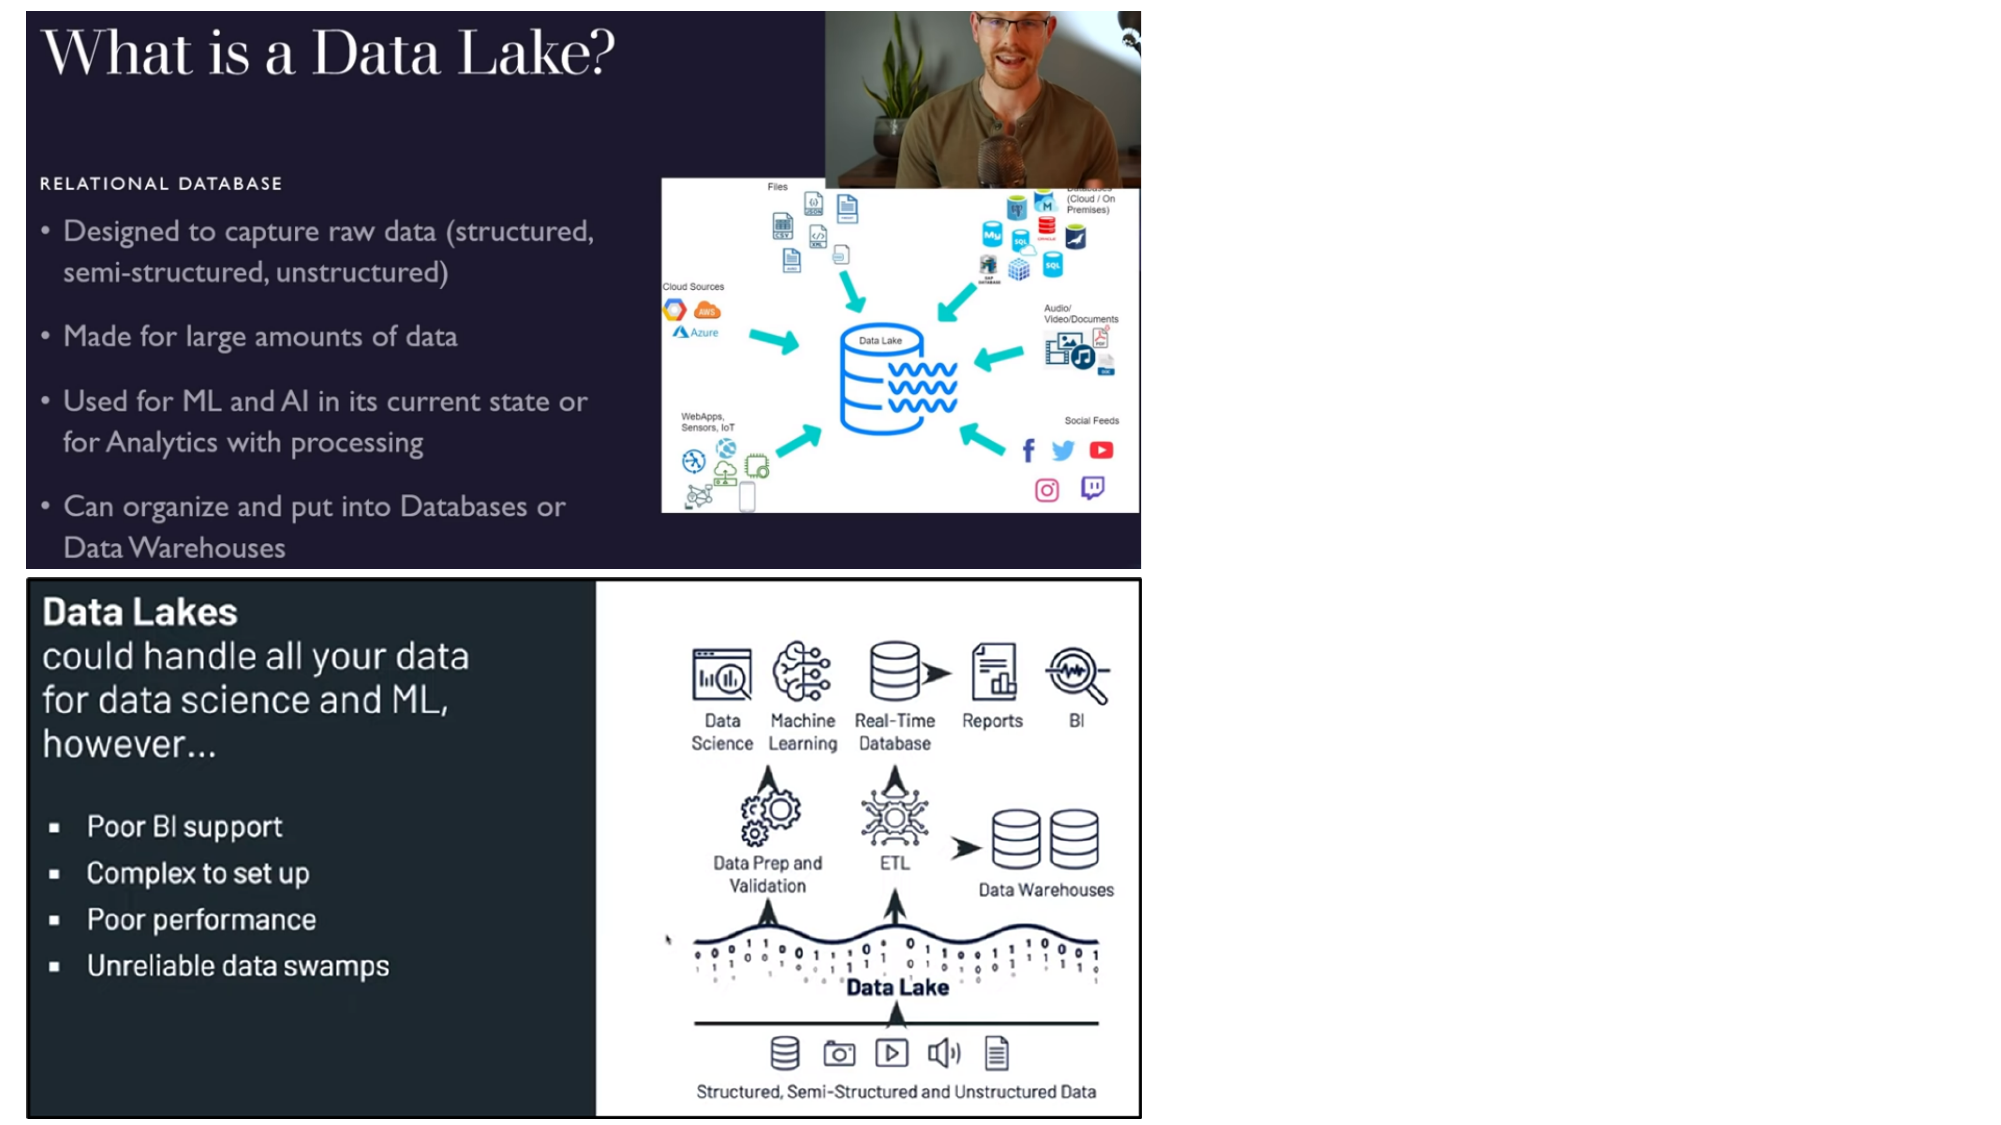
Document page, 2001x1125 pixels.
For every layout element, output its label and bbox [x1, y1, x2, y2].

picture [26, 577, 1142, 1119]
picture [26, 11, 1142, 569]
